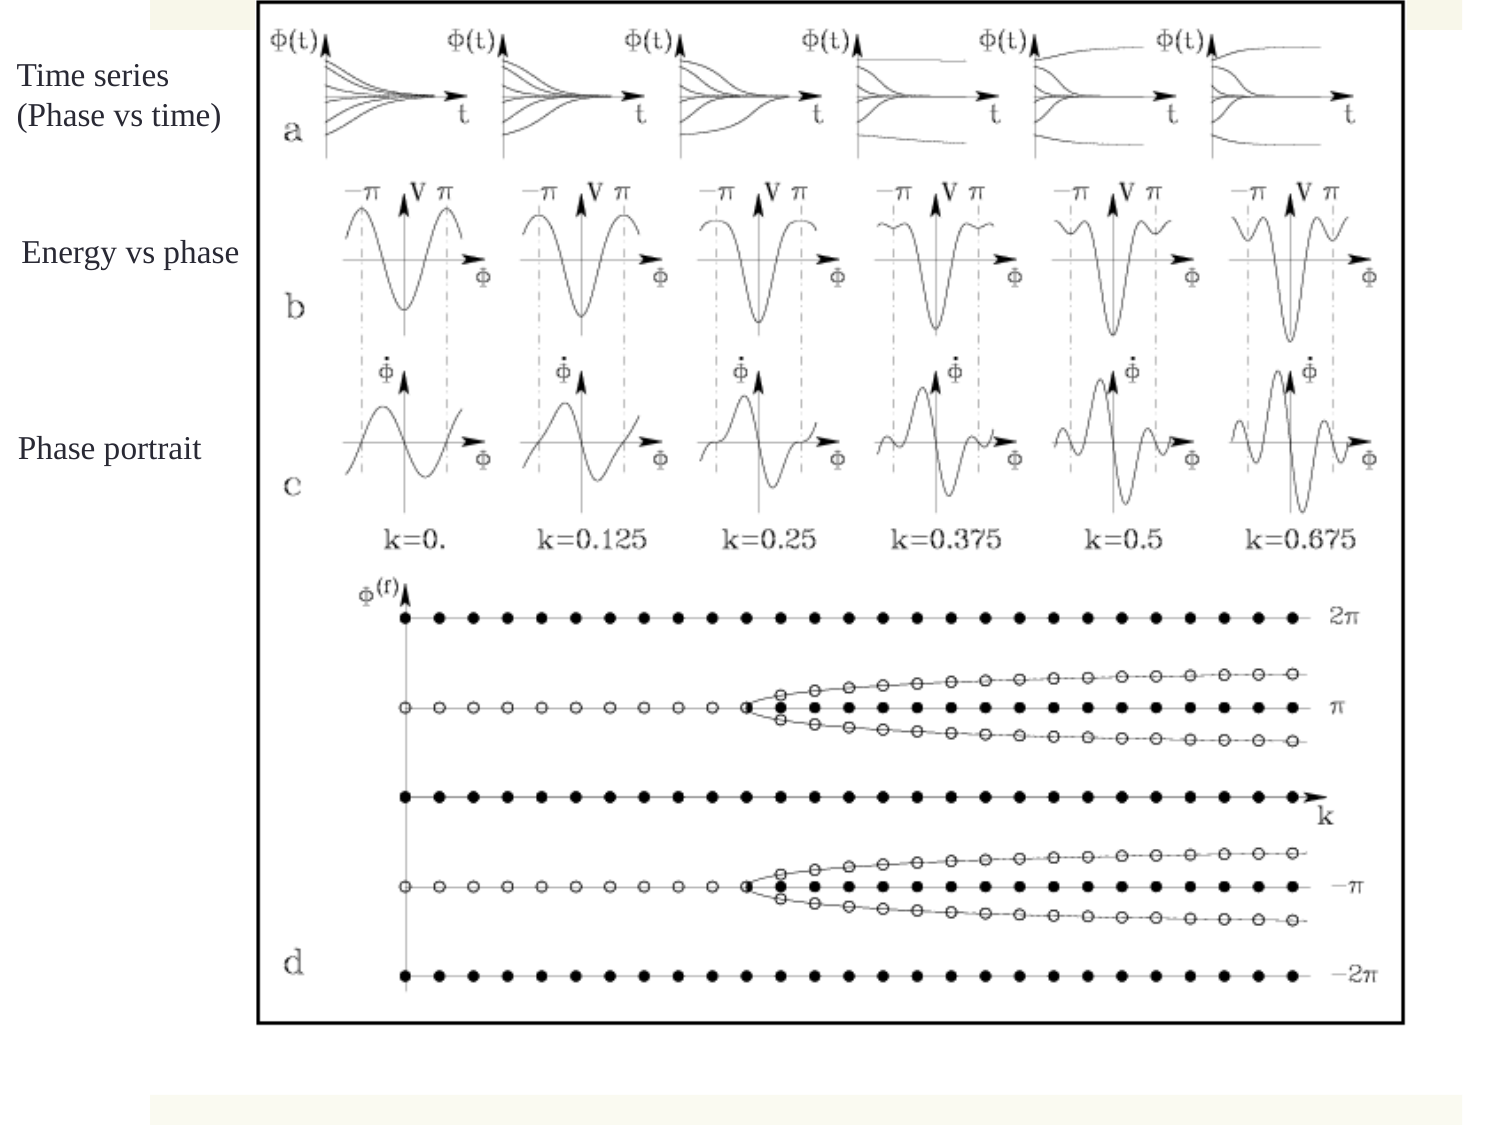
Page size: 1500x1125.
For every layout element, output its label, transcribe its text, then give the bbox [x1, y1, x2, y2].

text_box Time series (Phase vs time) [1, 45, 237, 141]
text_box Energy vs phase [6, 223, 255, 278]
picture [255, 0, 1408, 1028]
text_box Phase portrait [3, 418, 217, 474]
